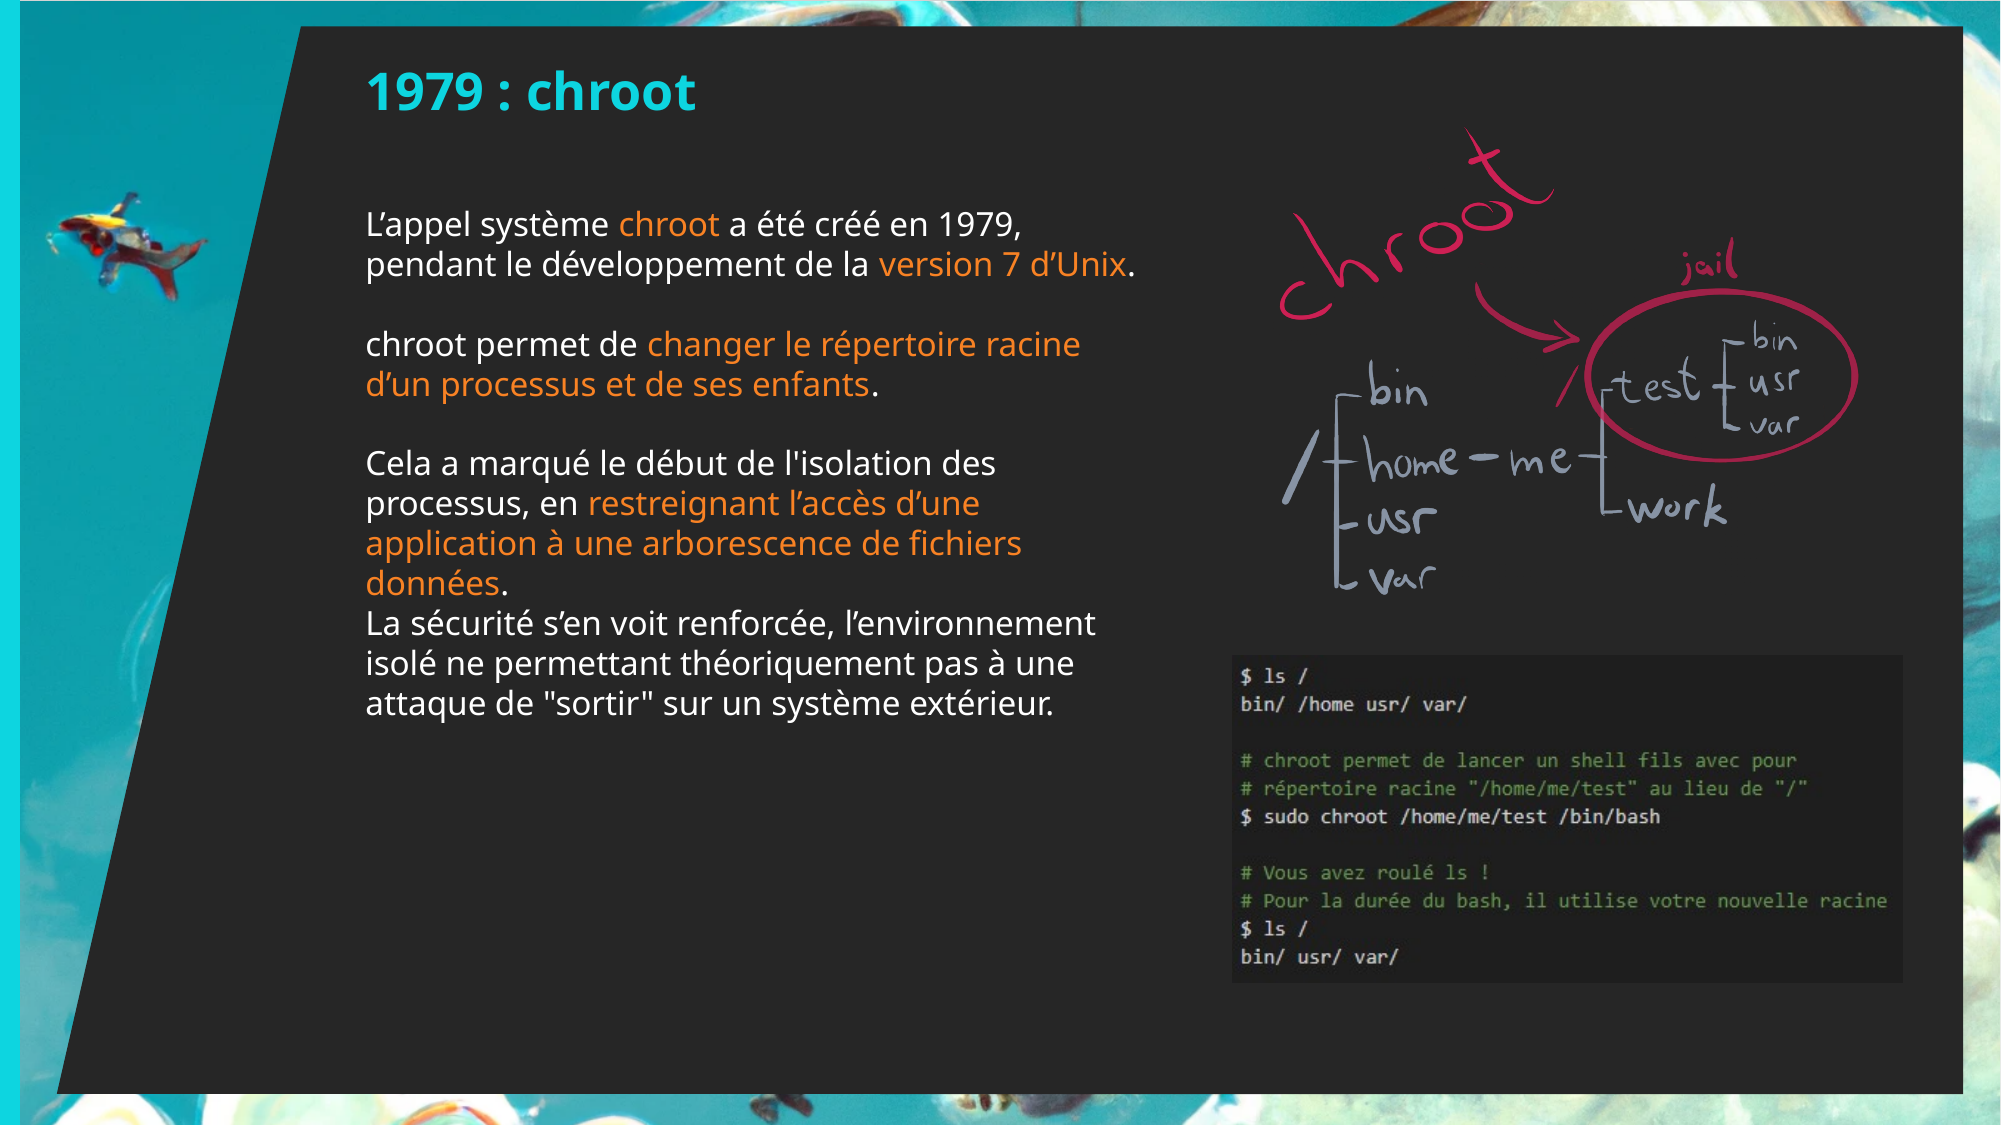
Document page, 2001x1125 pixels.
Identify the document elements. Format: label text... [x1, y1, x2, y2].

text_box 1979 : chroot [350, 50, 1938, 129]
picture [20, 1, 2001, 1125]
text_box L’appel système chroot a été créé en 1979, pendant le développement de la version 7 d’Unix. chroot permet de changer le répertoire racine d’un processus et de ses enfants. Cela a marqué le début de l'isolation des processus, en restreignant l’accès d’une application à une arborescence de fichiers données. La sécurité s’en voit renforcée, l’environnement isolé ne permettant théoriquement pas à une attaque de "sortir" sur un système extérieur. [350, 195, 1170, 962]
